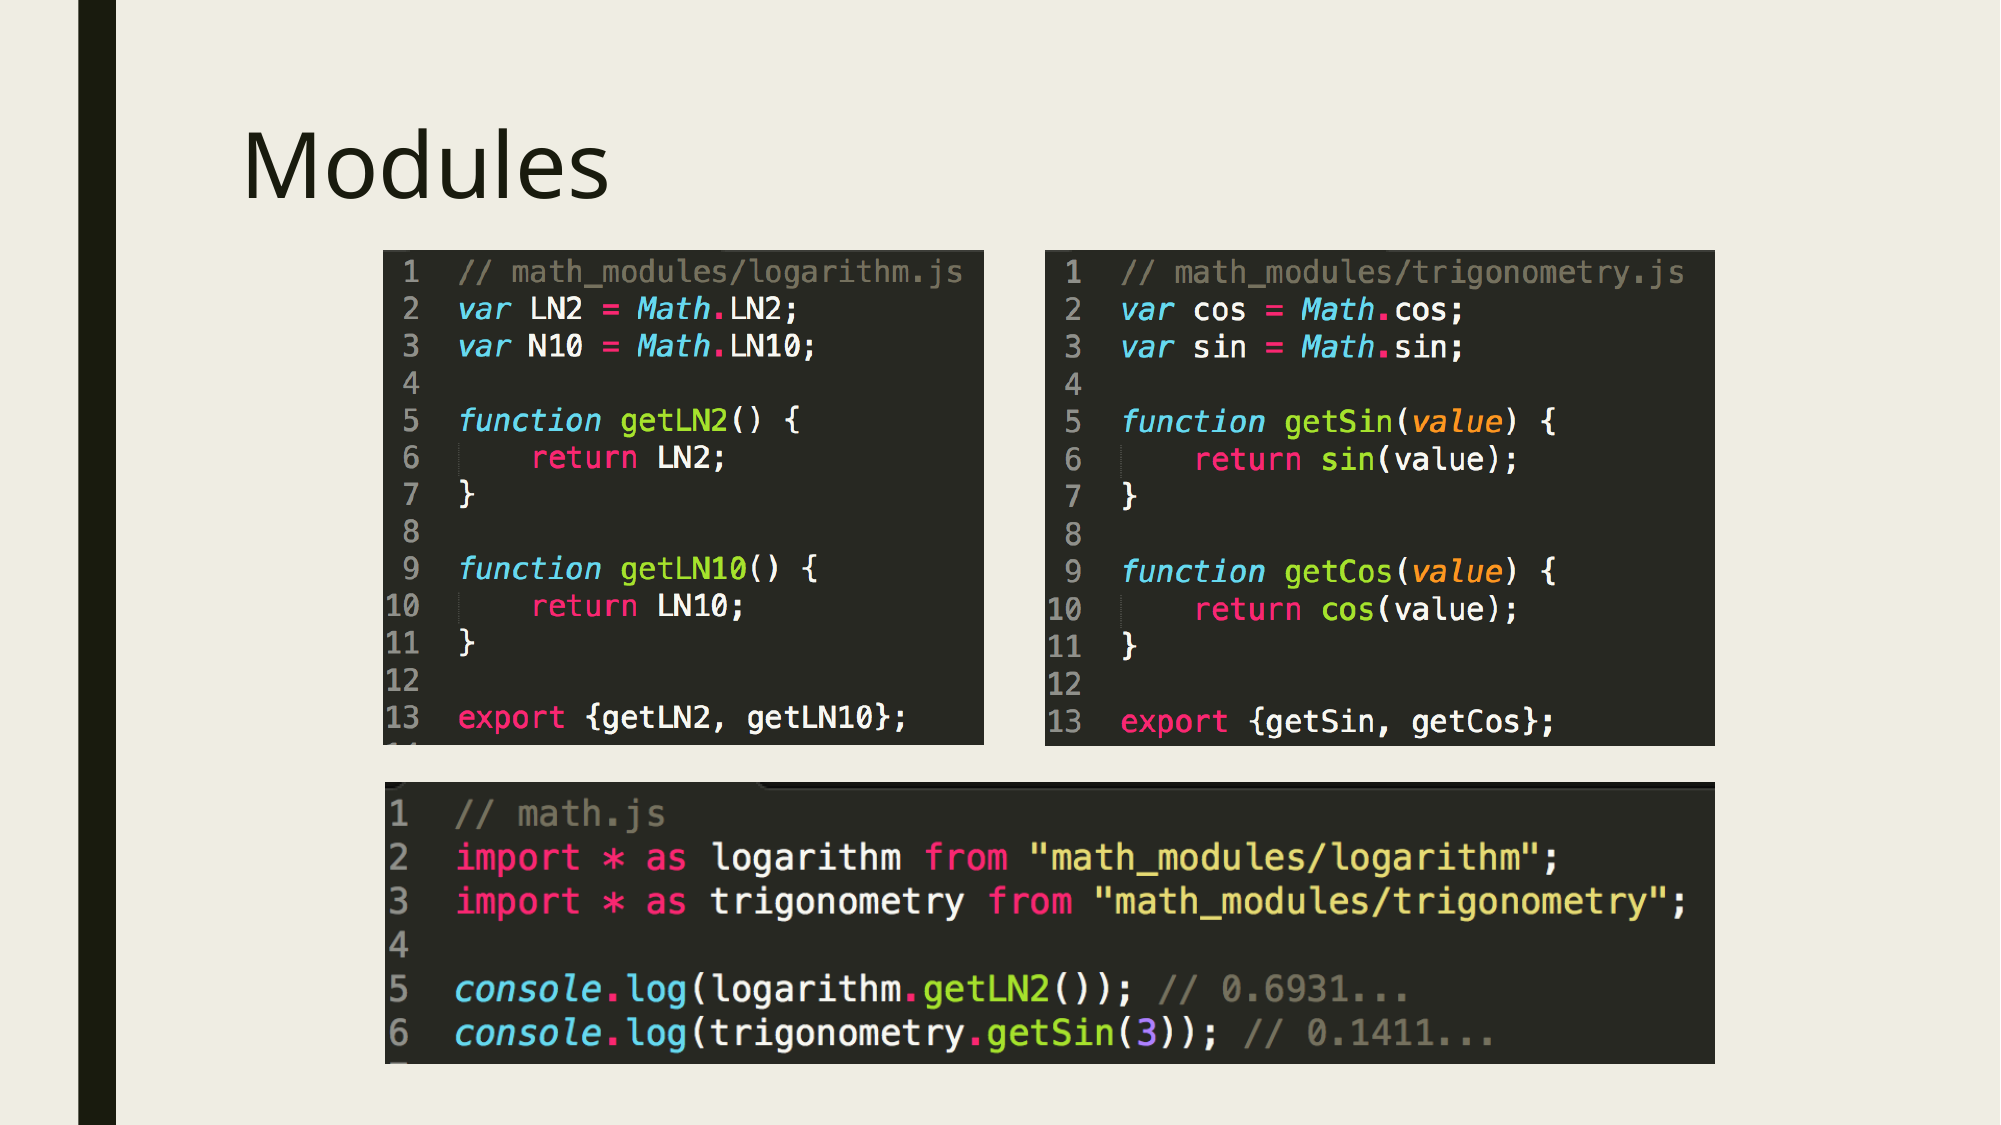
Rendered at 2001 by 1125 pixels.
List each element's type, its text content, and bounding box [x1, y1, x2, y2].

picture [385, 782, 1715, 1064]
picture [383, 250, 984, 745]
picture [1045, 250, 1715, 746]
title Modules [225, 112, 1800, 357]
